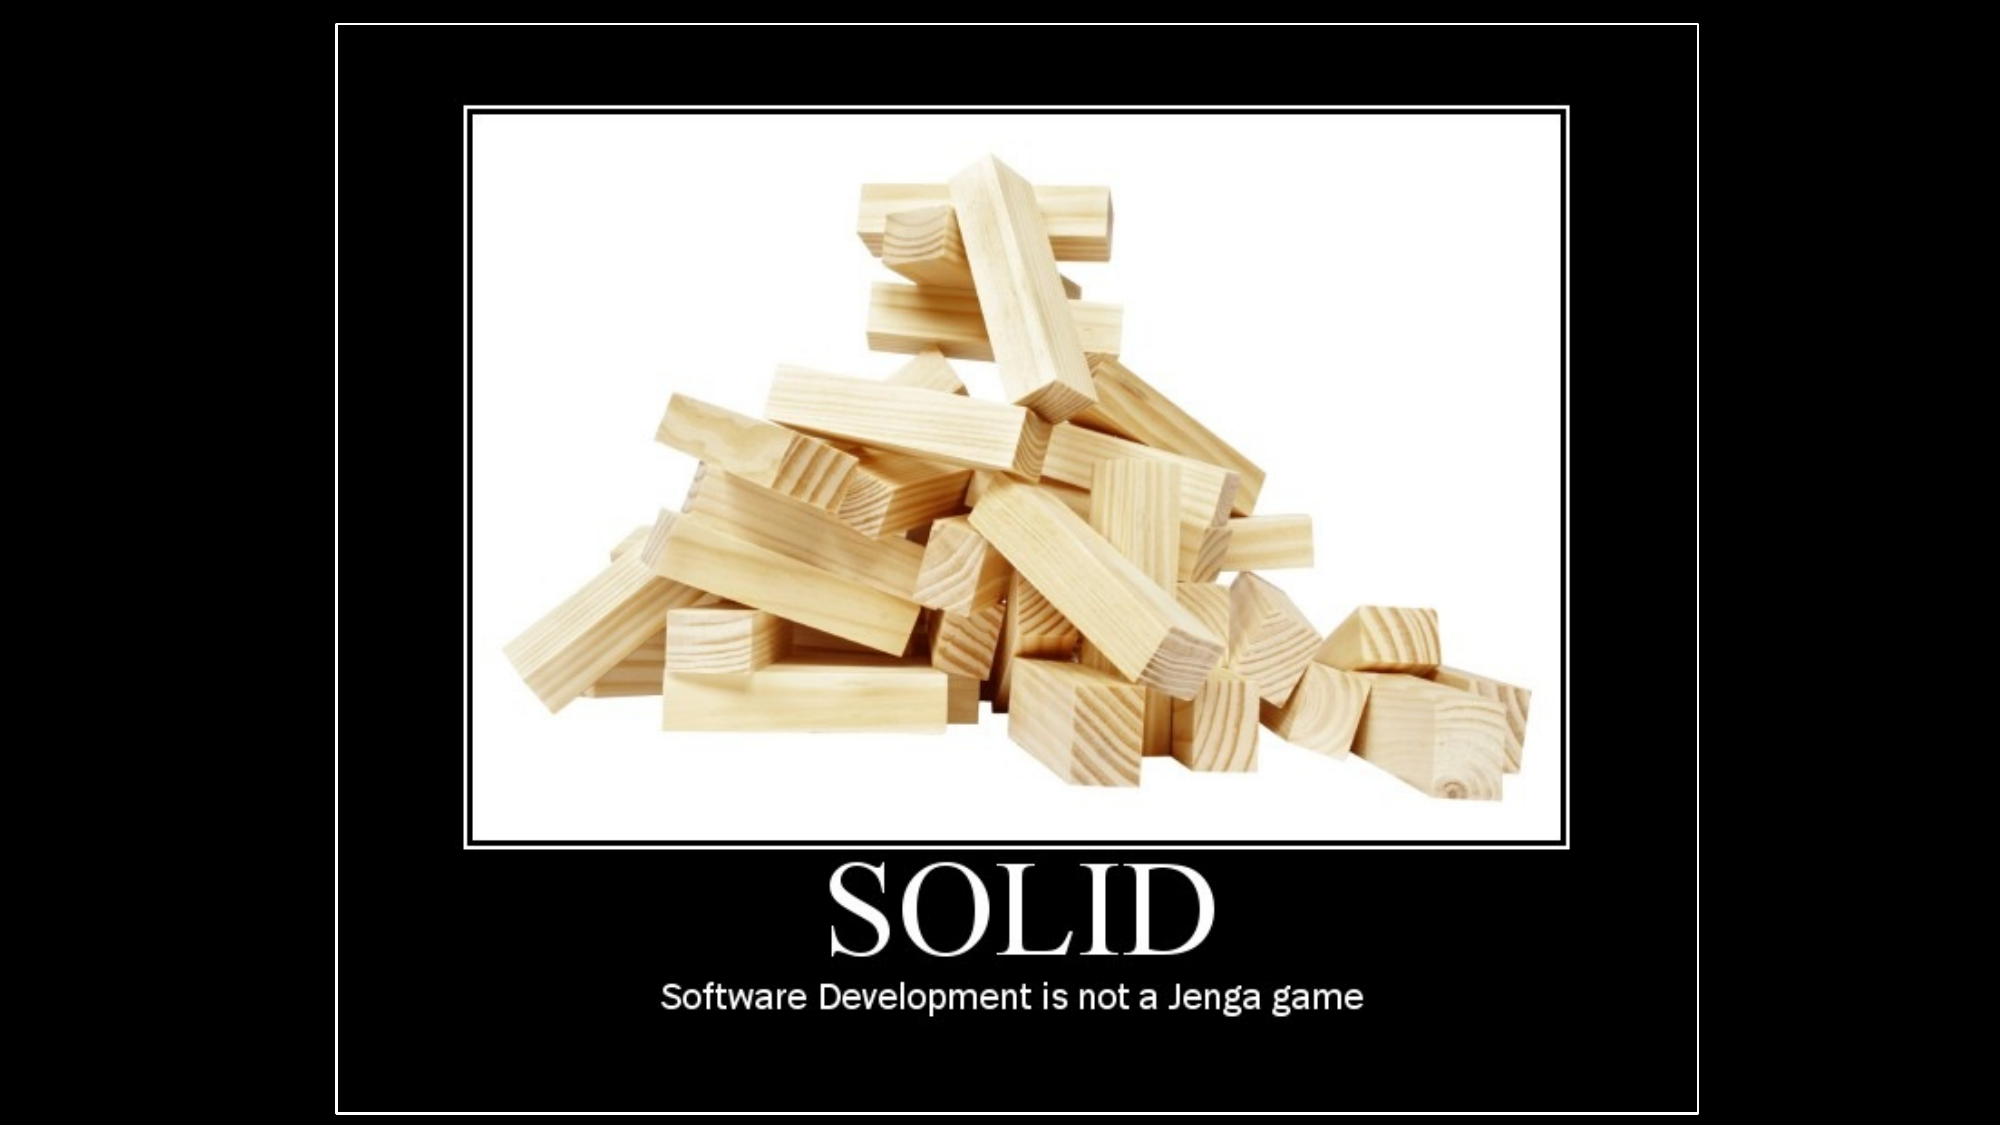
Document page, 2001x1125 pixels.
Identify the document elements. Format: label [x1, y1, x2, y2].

picture [337, 24, 1698, 1113]
